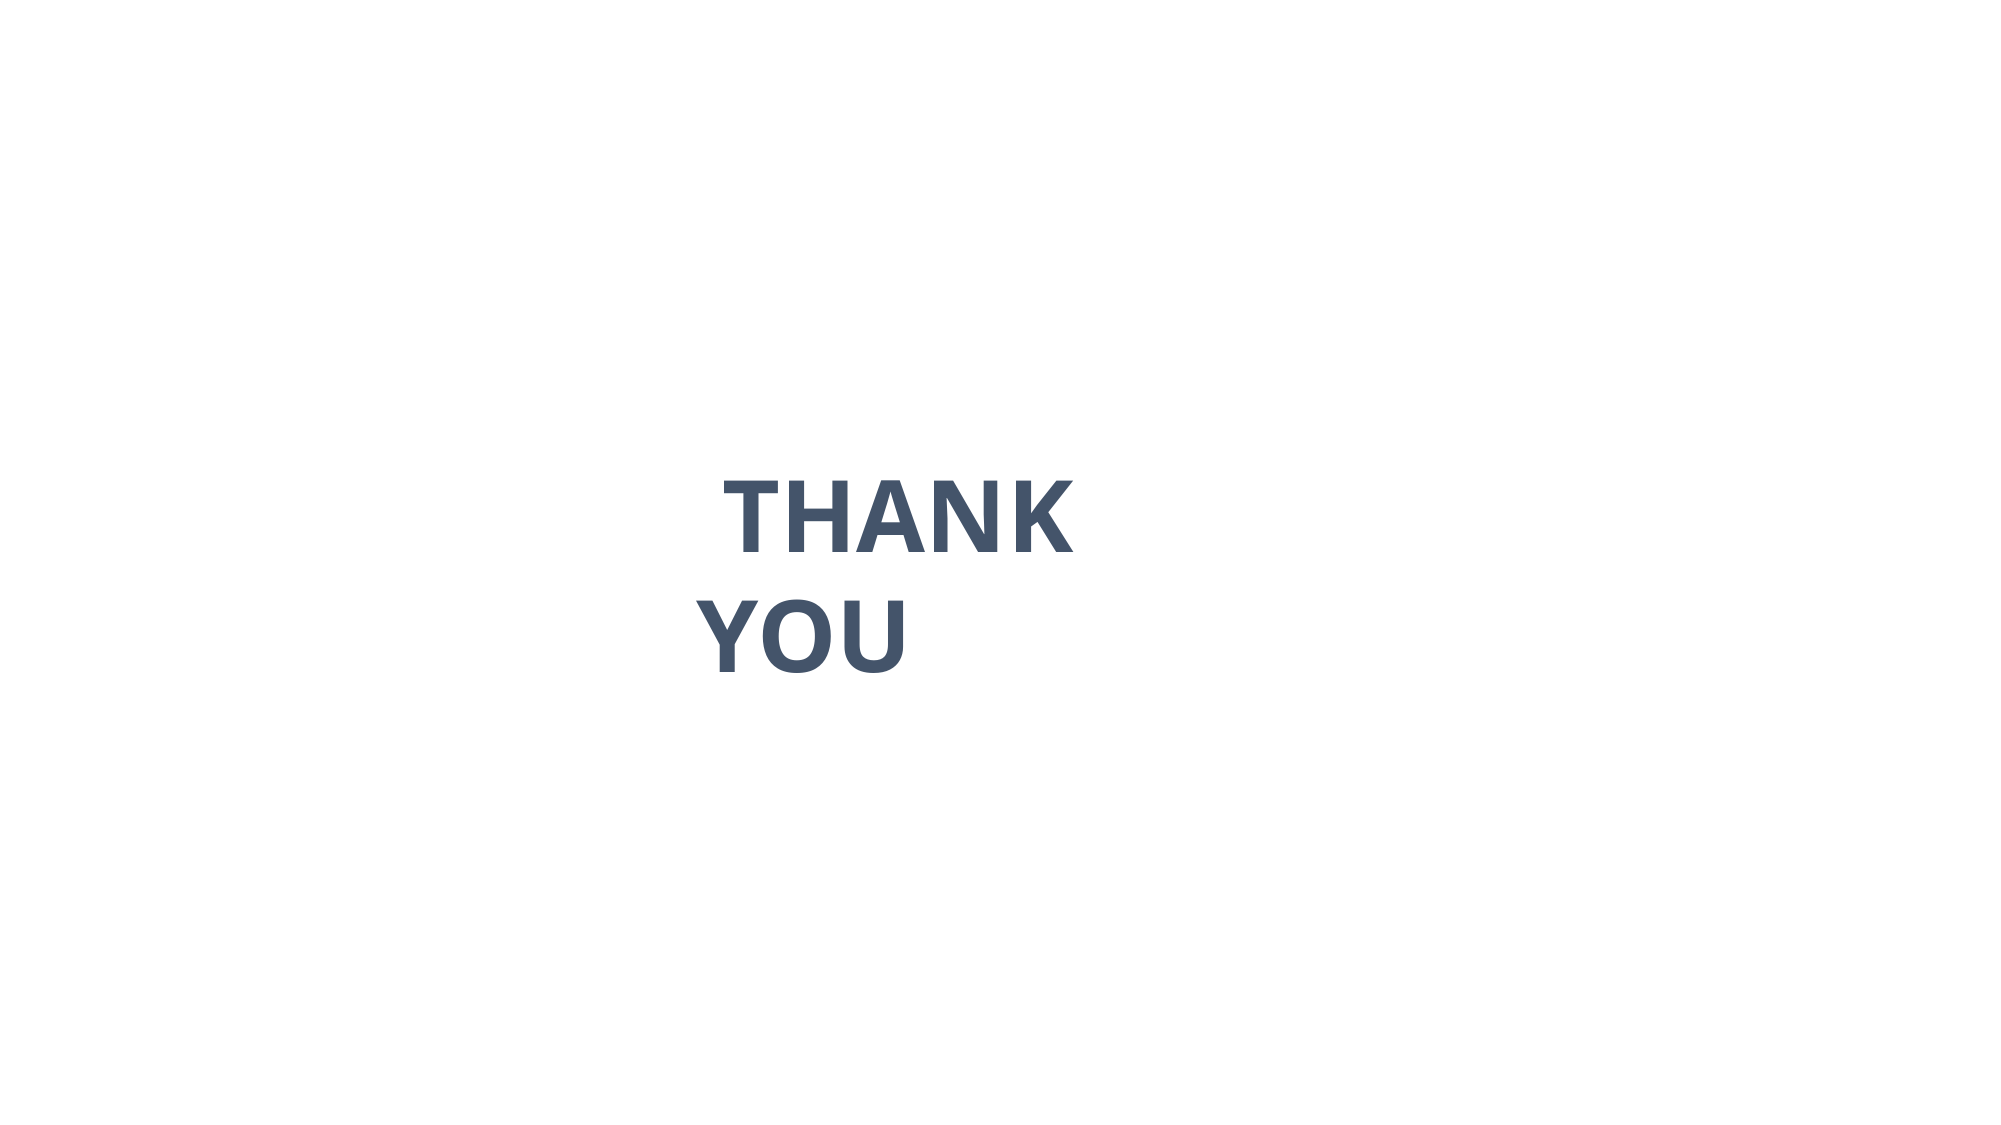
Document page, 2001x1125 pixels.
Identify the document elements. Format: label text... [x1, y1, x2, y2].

text_box THANK YOU [681, 444, 1318, 700]
